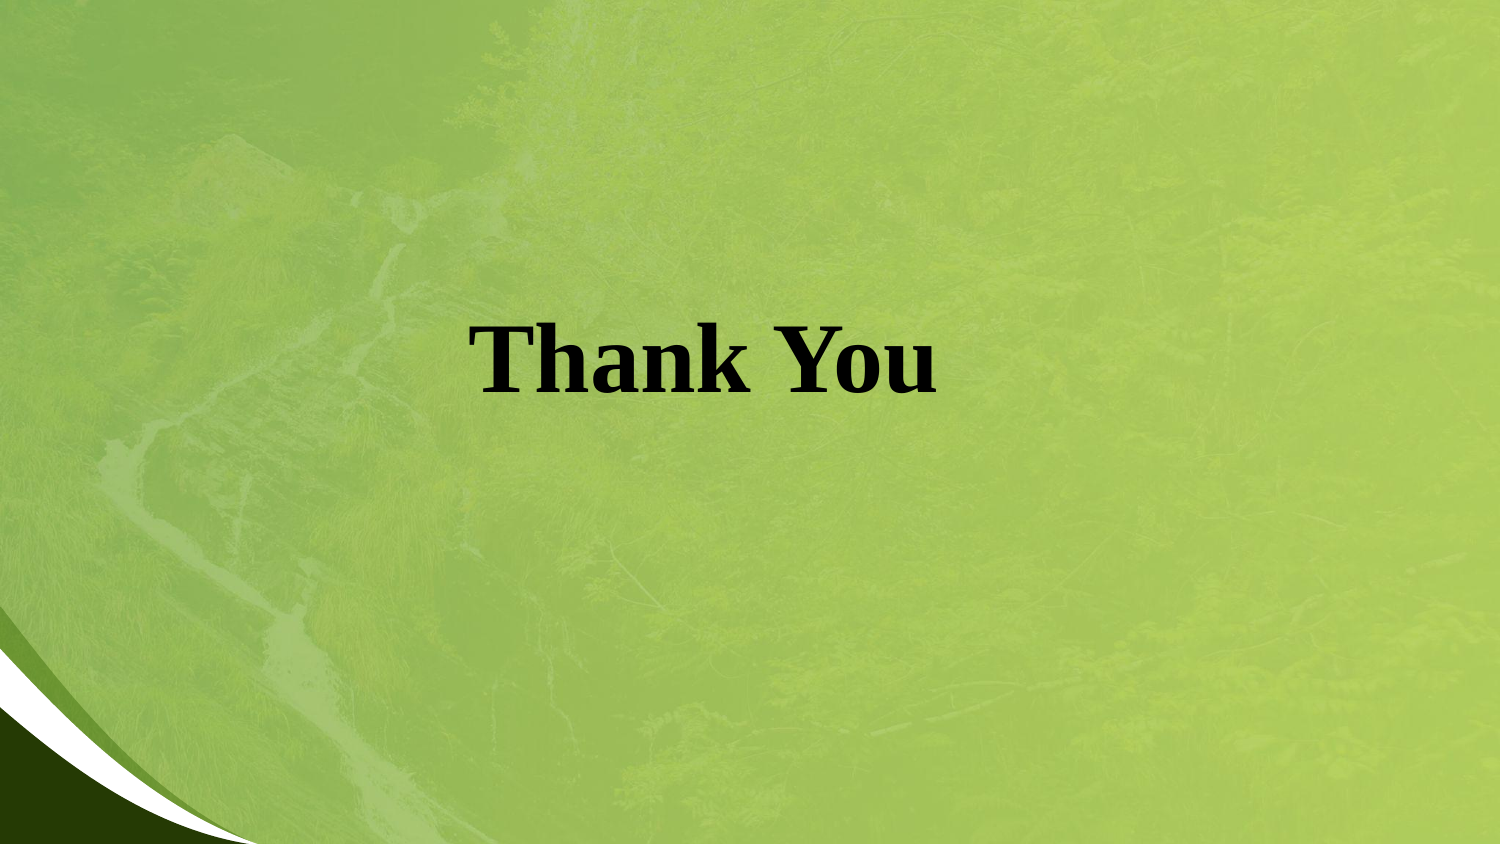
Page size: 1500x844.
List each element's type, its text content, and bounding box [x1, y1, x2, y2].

picture [0, 0, 1500, 844]
text_box Thank You [453, 285, 1164, 421]
